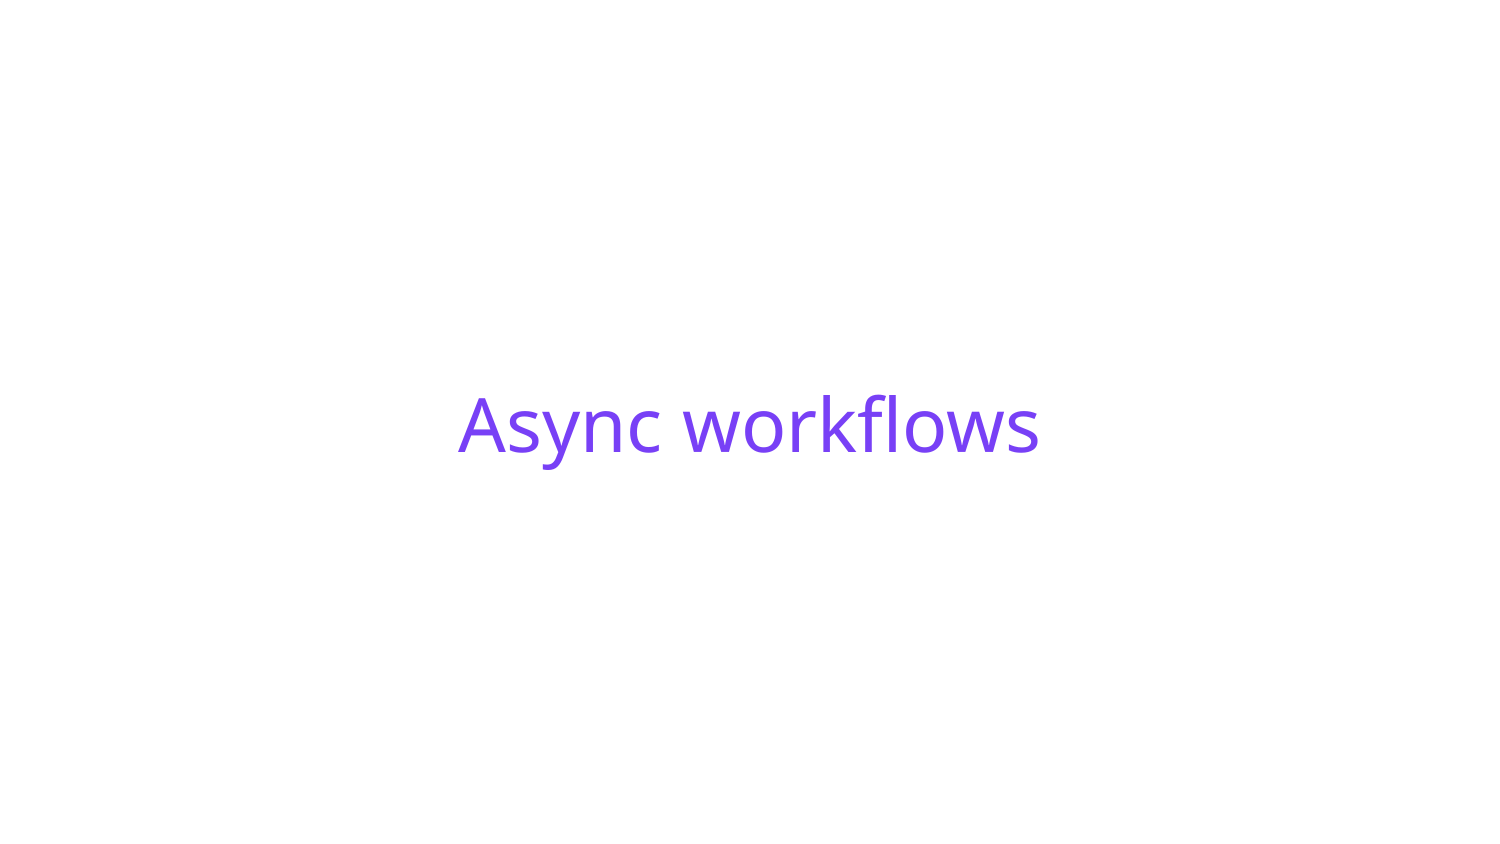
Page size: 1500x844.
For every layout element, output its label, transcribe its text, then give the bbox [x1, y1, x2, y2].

title Async workflows [38, 36, 1462, 808]
